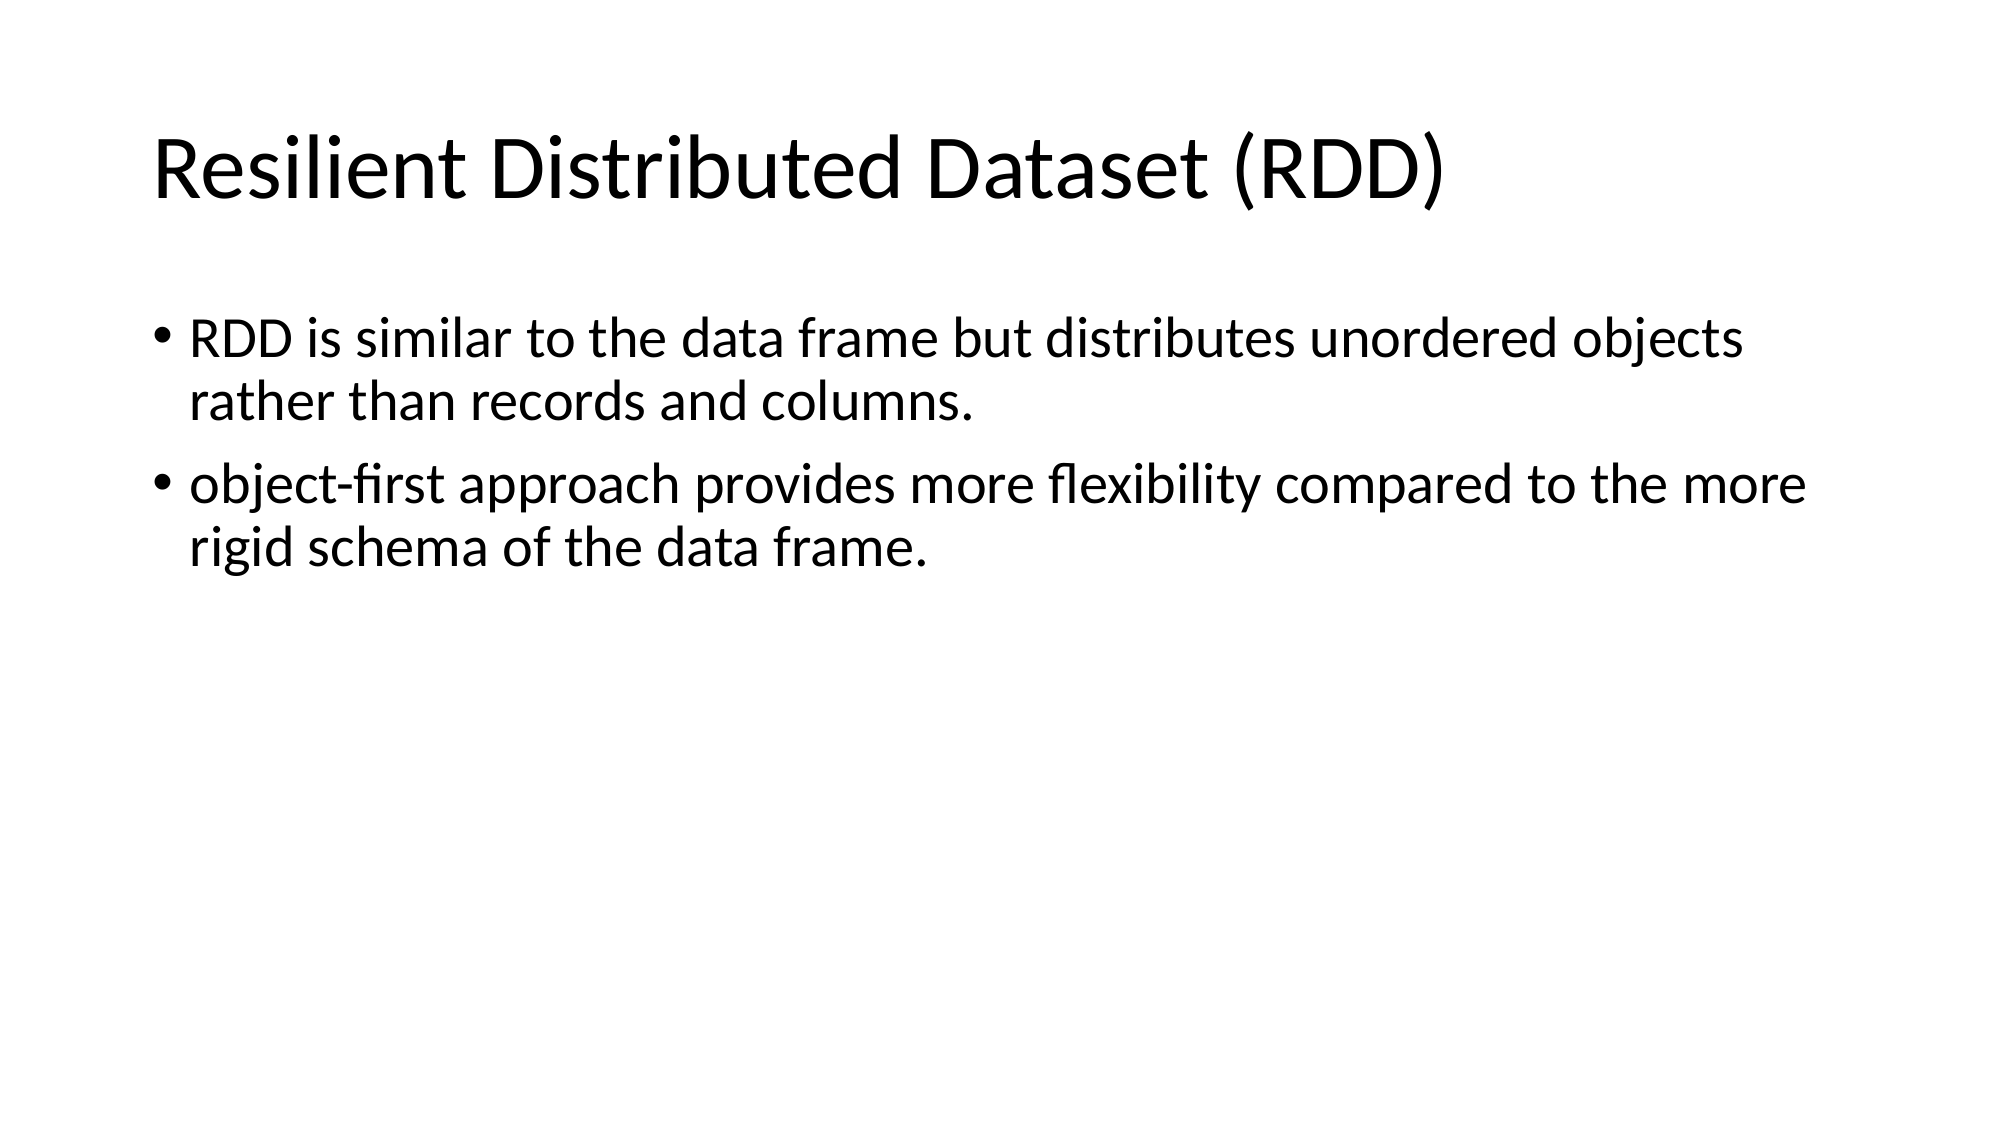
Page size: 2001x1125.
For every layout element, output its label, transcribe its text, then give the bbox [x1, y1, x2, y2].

title Resilient Distributed Dataset (RDD) [137, 59, 1863, 278]
list RDD is similar to the data frame but distributes unordered objects rather than records and columns. object-first approach provides more flexibility compared to the more rigid schema of the data frame. [137, 299, 1863, 1014]
